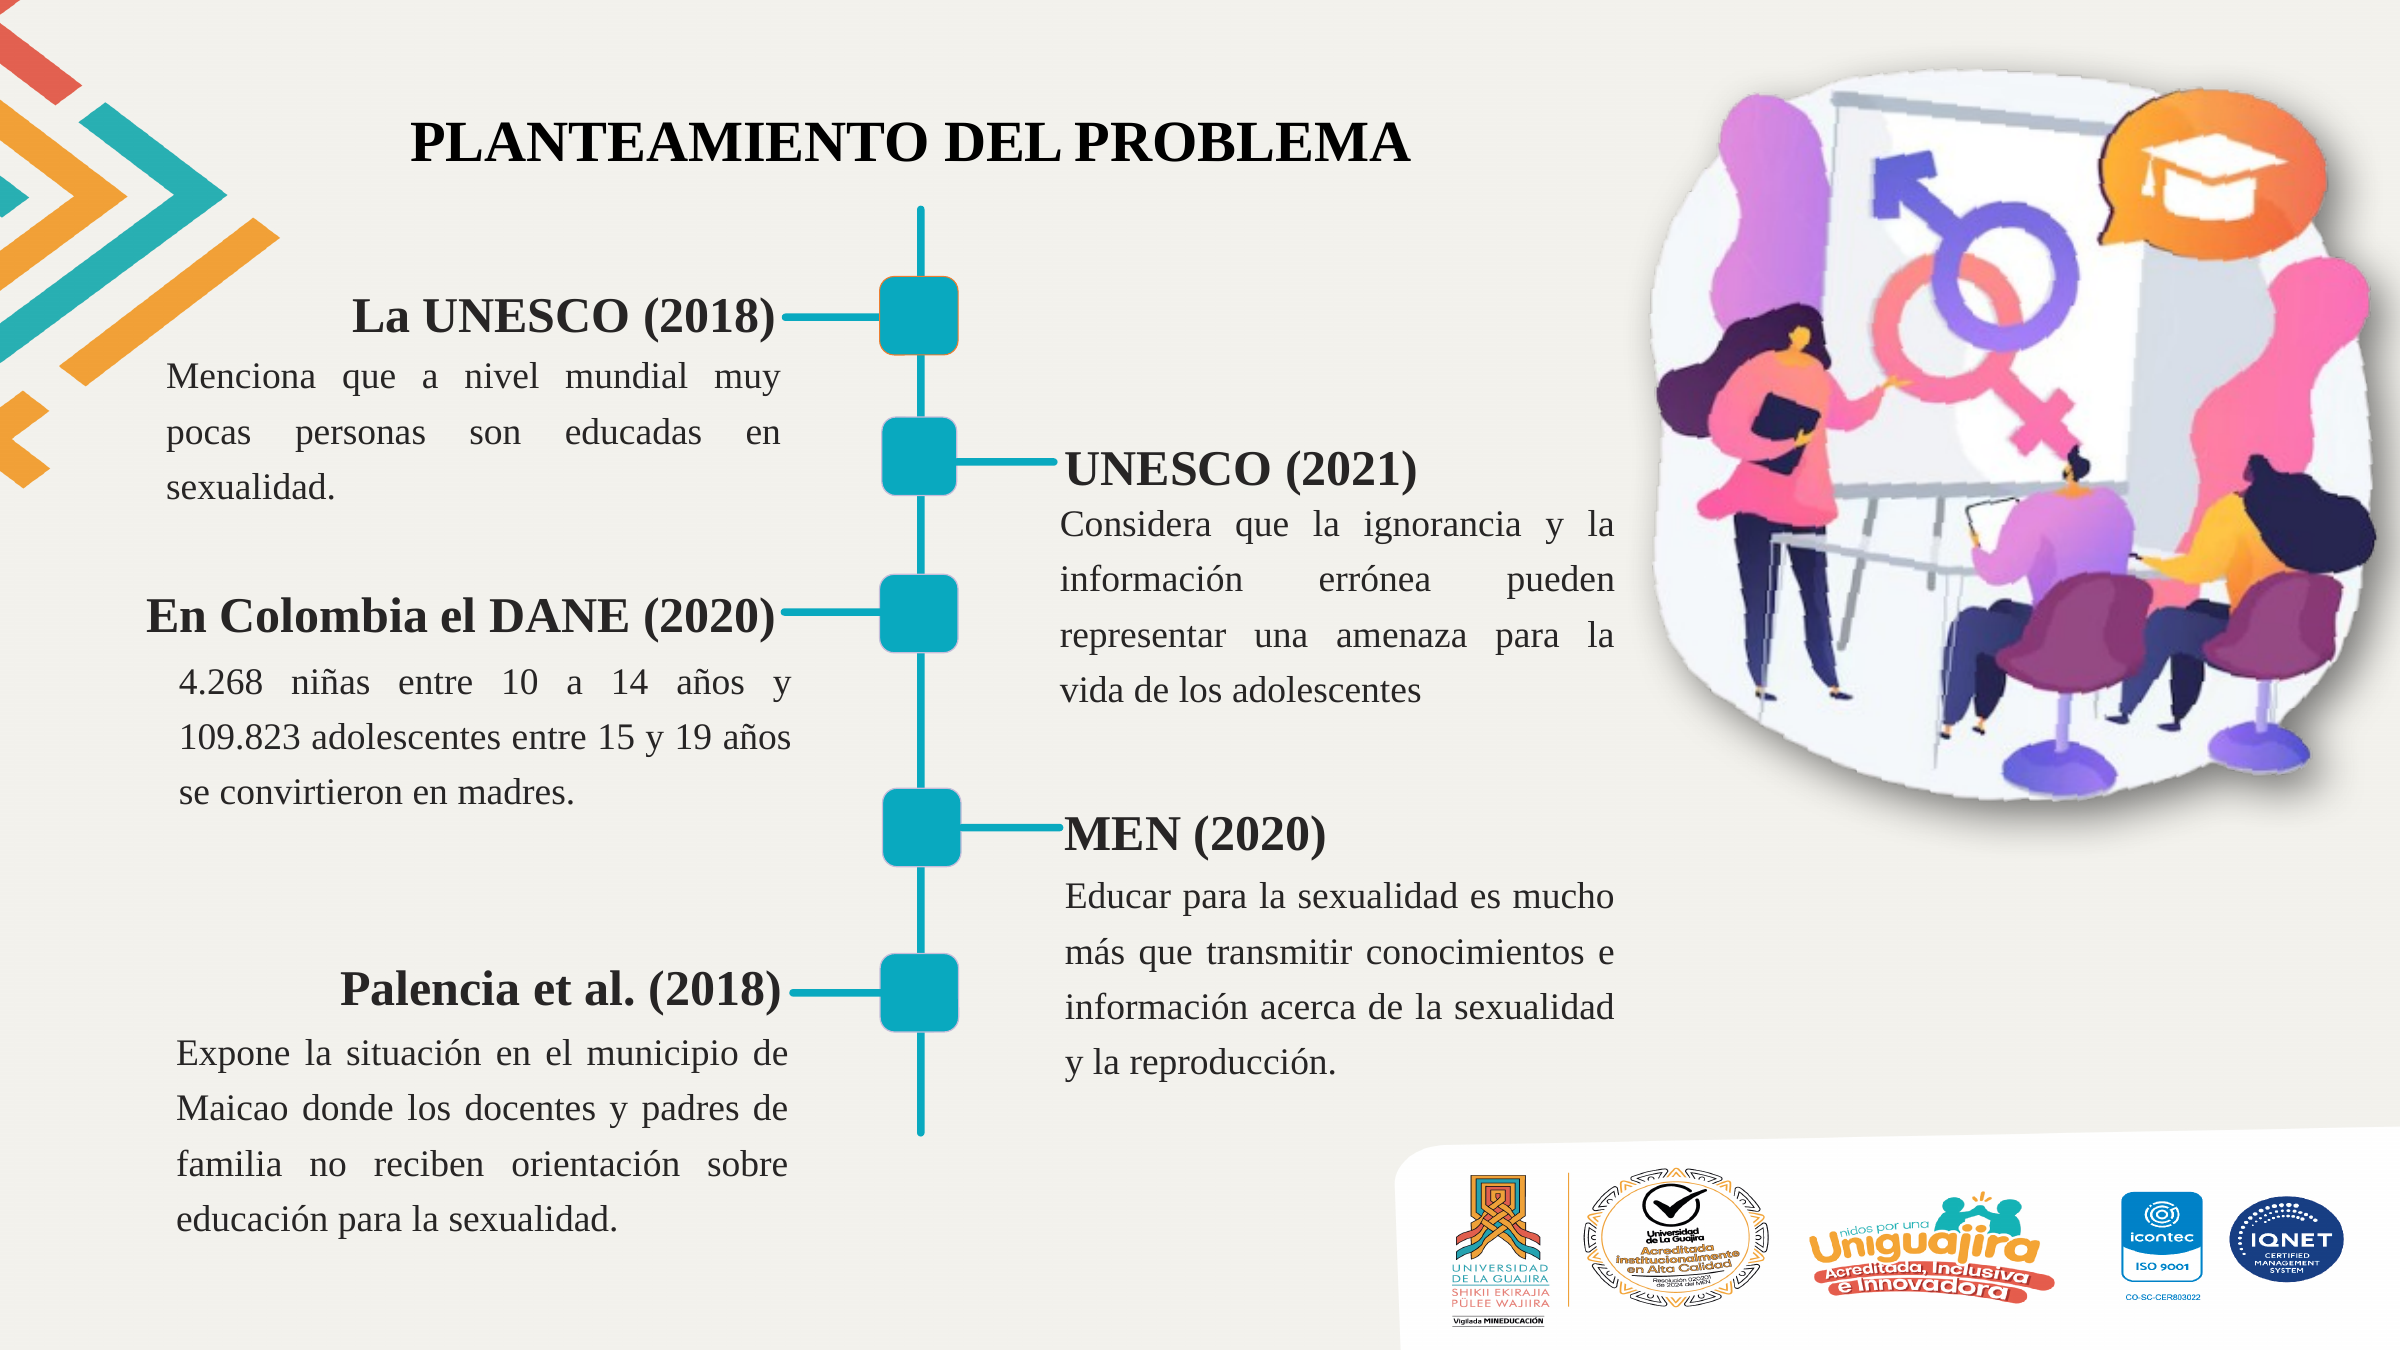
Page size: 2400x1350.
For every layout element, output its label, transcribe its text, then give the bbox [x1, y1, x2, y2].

text_box Expone la situación en el municipio de Maicao donde los docentes y padres de familia no reciben orientación sobre educación para la sexualidad. [175, 1017, 790, 1303]
text_box Palencia et al. (2018) [161, 956, 783, 1016]
text_box MEN (2020) [1064, 801, 1481, 861]
text_box [879, 574, 959, 653]
text_box PLANTEAMIENTO DEL PROBLEMA [410, 53, 1424, 174]
text_box [917, 496, 925, 574]
picture [0, 0, 2400, 1350]
text_box [880, 953, 959, 1033]
text_box Educar para la sexualidad es mucho más que transmitir conocimientos e información acerca de la sexualidad y la reproducción. [1064, 861, 1616, 1137]
text_box [917, 205, 925, 275]
text_box [881, 416, 957, 496]
text_box [781, 313, 879, 321]
text_box [882, 788, 962, 867]
text_box En Colombia el DANE (2020) [146, 582, 768, 643]
text_box UNESCO (2021) [1064, 435, 1510, 488]
text_box [917, 1033, 925, 1137]
text_box [917, 867, 925, 953]
text_box Menciona que a nivel mundial muy pocas personas son educadas en sexualidad. [166, 341, 782, 565]
text_box [958, 823, 1064, 832]
text_box [917, 356, 925, 417]
text_box [917, 653, 925, 788]
text_box 4.268 niñas entre 10 a 14 años y 109.823 adolescentes entre 15 y 19 años se convirtieron en madres. [179, 646, 793, 871]
text_box [879, 275, 959, 356]
text_box [789, 989, 894, 997]
text_box [952, 458, 1058, 466]
text_box Considera que la ignorancia y la información errónea pueden representar una amenaza para la vida de los adolescentes [1059, 488, 1506, 713]
text_box [780, 608, 886, 616]
text_box La UNESCO (2018) [358, 283, 777, 341]
